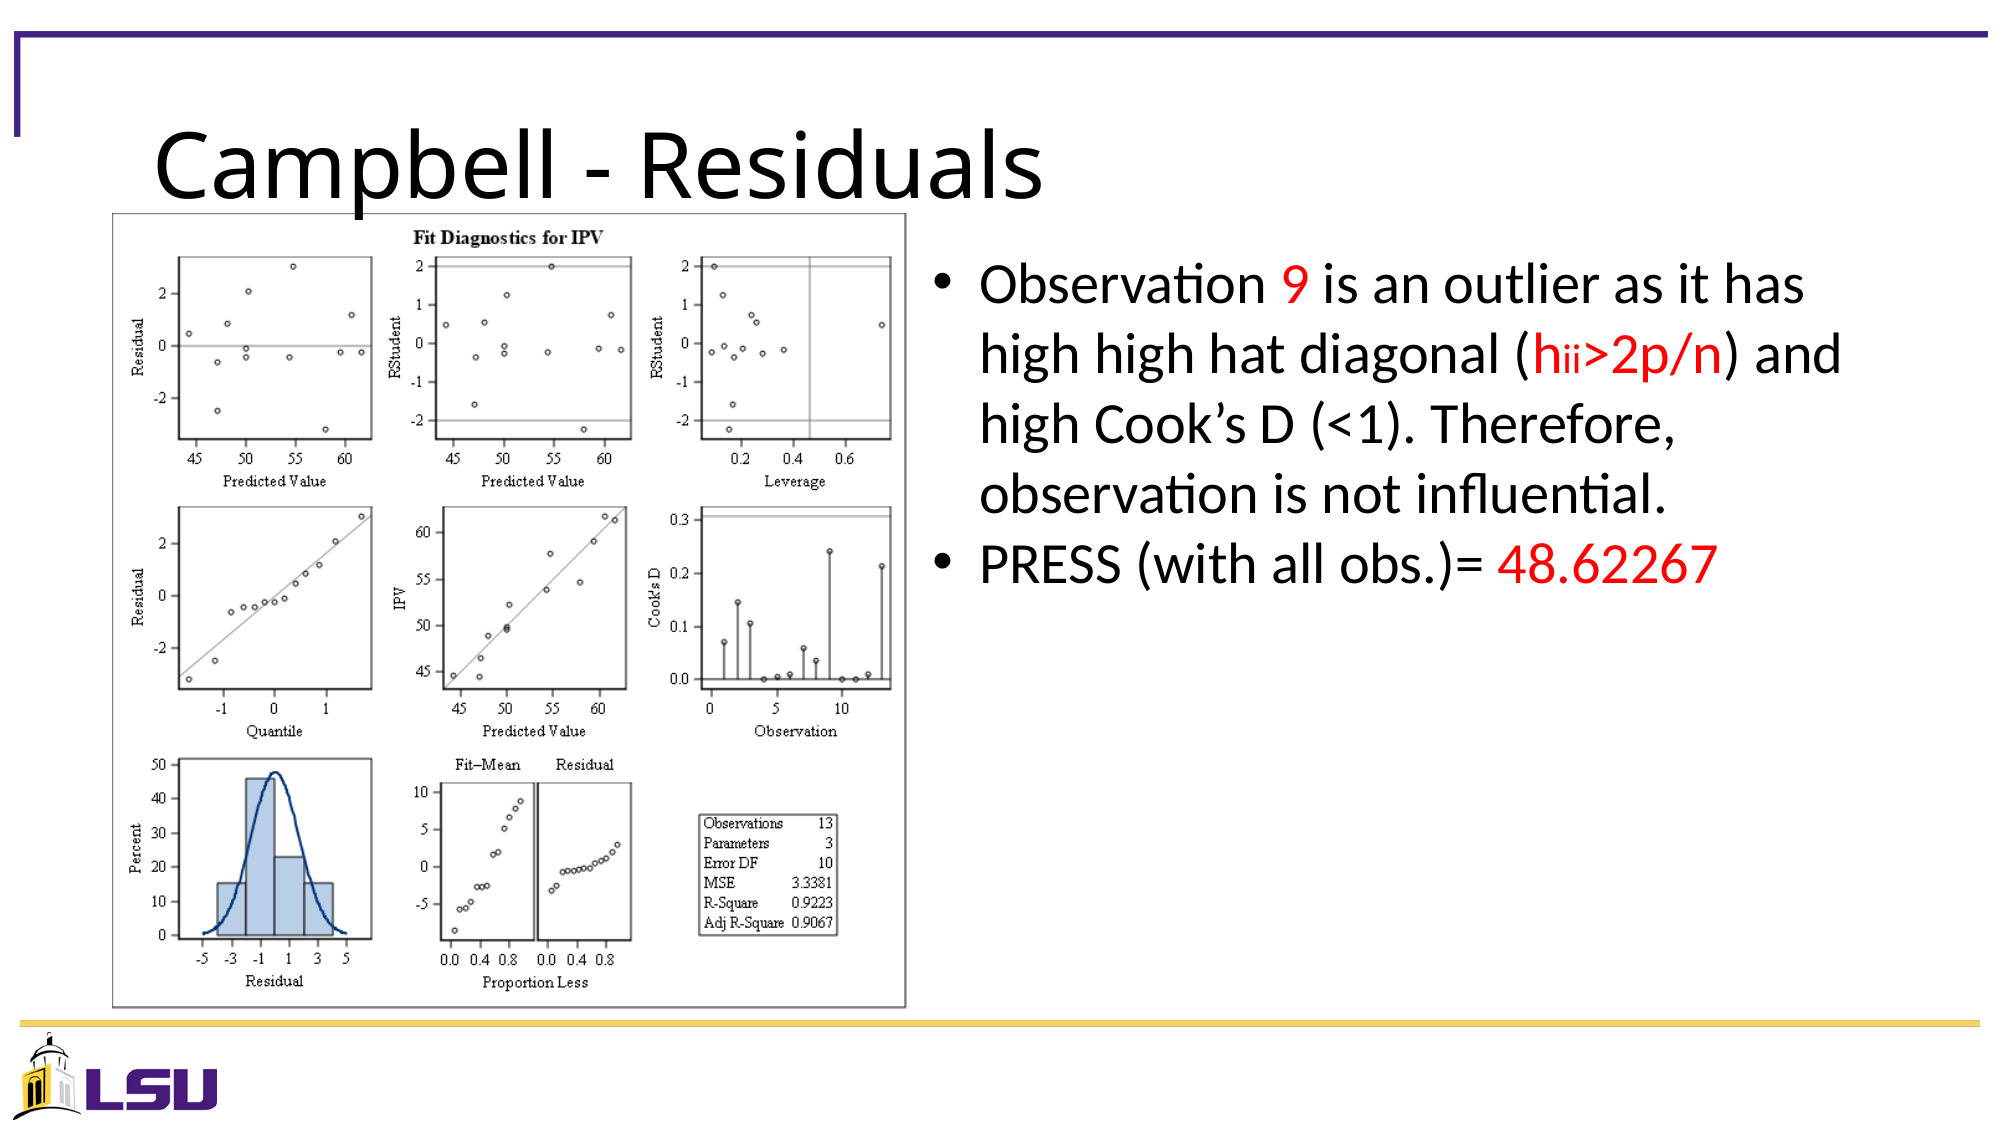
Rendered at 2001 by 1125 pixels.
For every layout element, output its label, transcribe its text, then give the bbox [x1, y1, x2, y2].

text_box Observation 9 is an outlier as it has high high hat diagonal (hii>2p/n) and high Cook’s D (<1). Therefore, observation is not influential. PRESS (with all obs.)= 48.62267 [917, 278, 1863, 603]
title Campbell - Residuals [137, 59, 1863, 278]
picture [13, 1032, 217, 1120]
picture [112, 213, 908, 1010]
picture [13, 30, 1989, 138]
picture [19, 1019, 1981, 1028]
